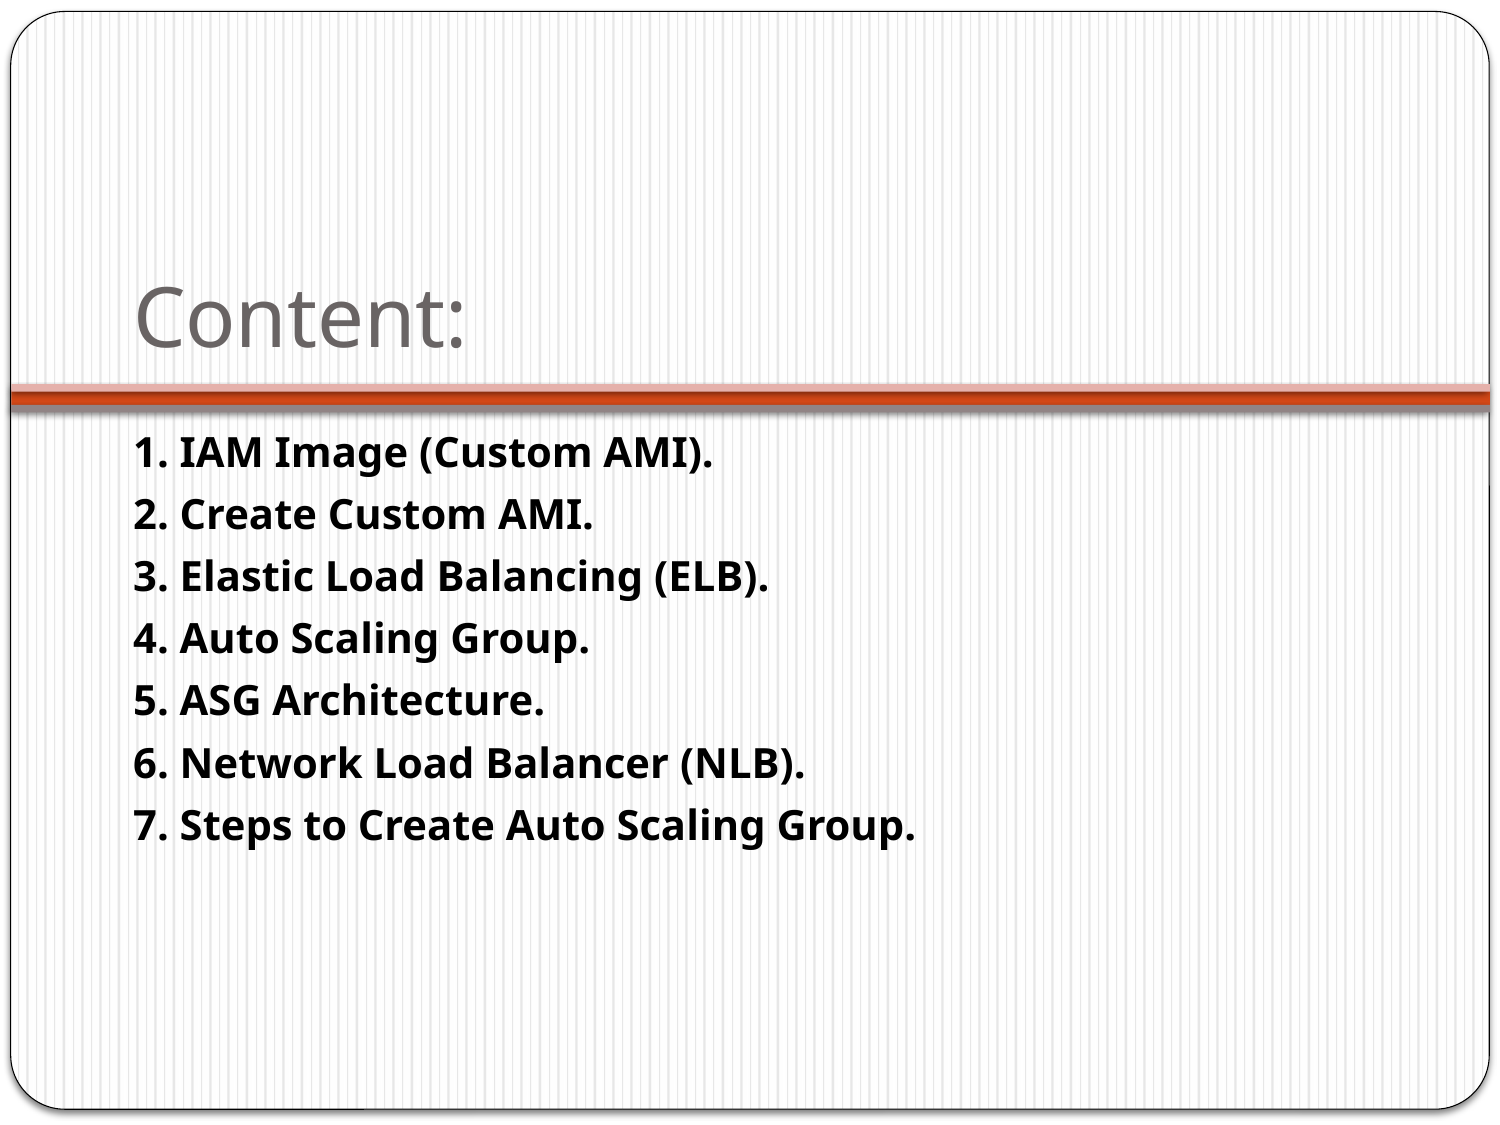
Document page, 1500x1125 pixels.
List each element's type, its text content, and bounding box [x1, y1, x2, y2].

list 1. IAM Image (Custom AMI). 2. Create Custom AMI. 3. Elastic Load Balancing (ELB). 4. Auto Scaling Group. 5. ASG Architecture. 6. Network Load Balancer (NLB). 7. Steps to Create Auto Scaling Group. [118, 417, 1394, 975]
title Content: [118, 156, 1394, 380]
